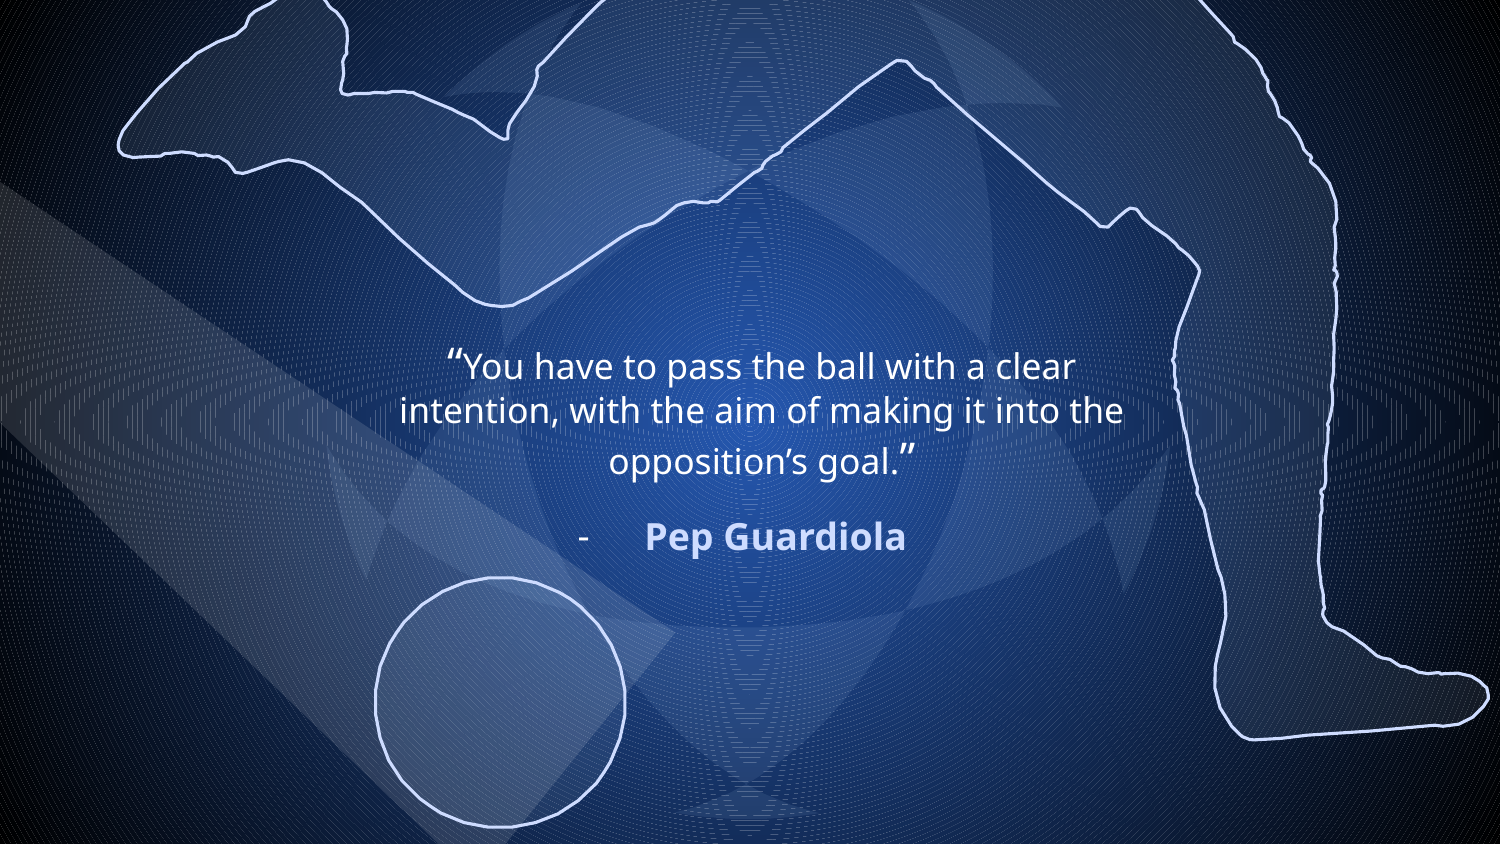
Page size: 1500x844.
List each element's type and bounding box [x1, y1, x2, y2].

text_box [117, 0, 1489, 828]
